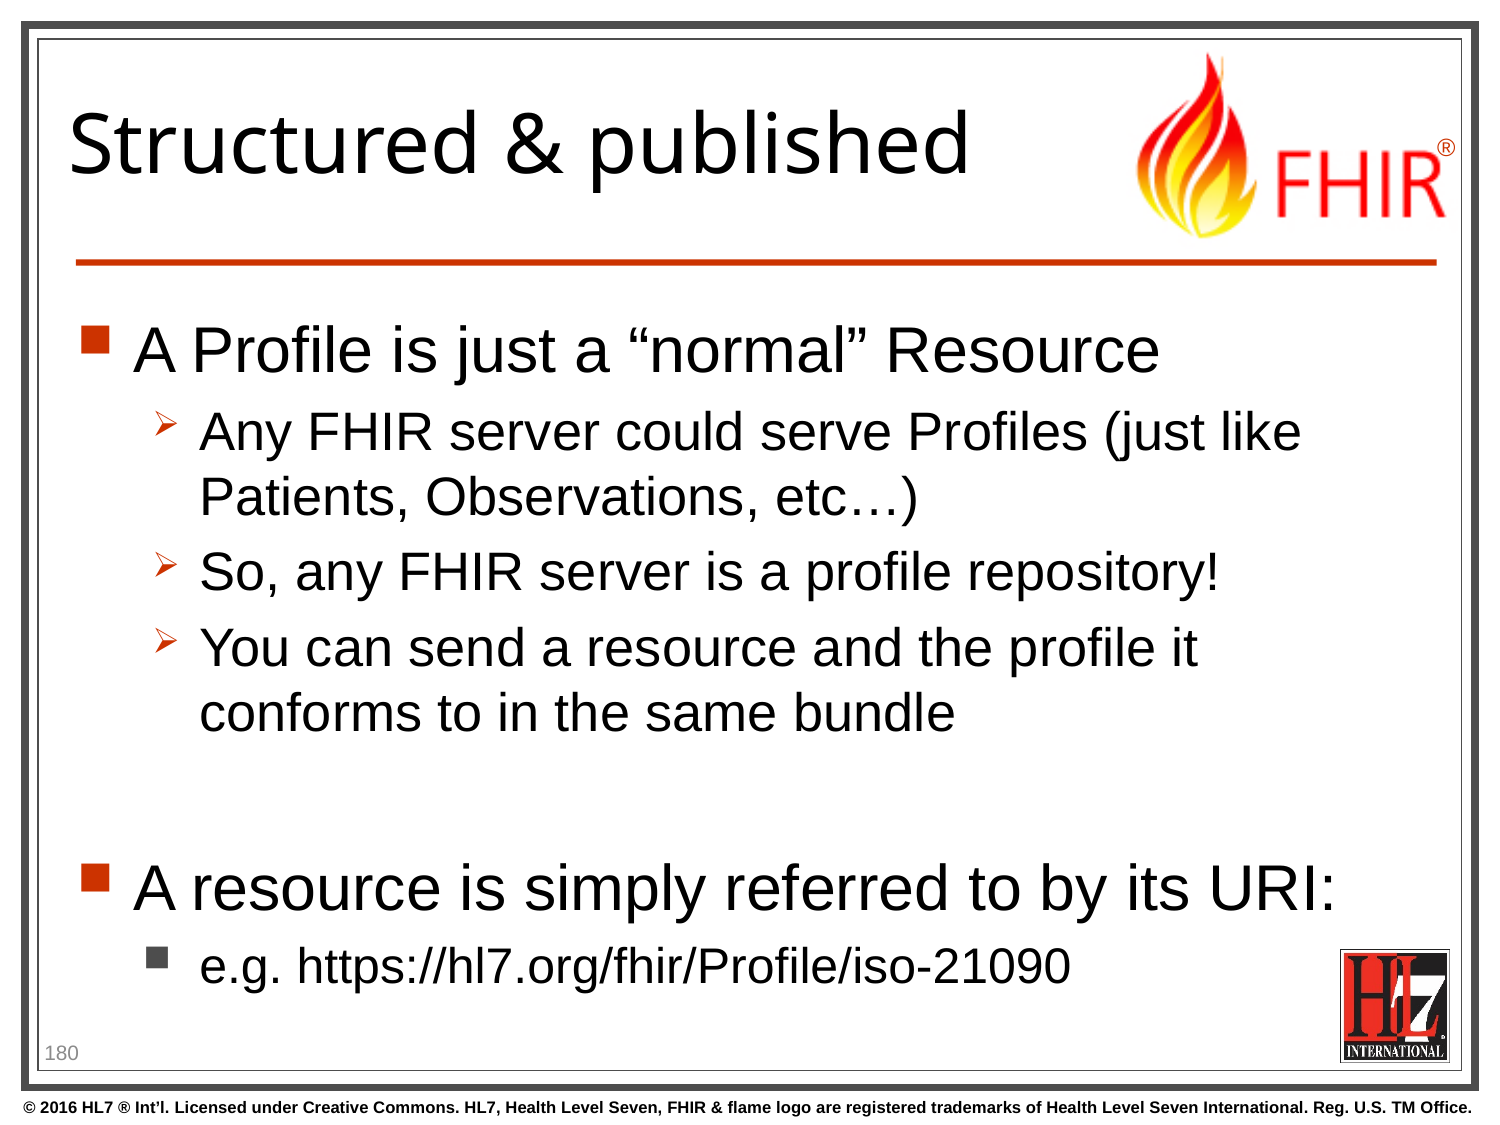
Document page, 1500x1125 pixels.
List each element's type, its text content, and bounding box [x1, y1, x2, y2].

slide_number 180 [29, 1034, 148, 1071]
picture [1124, 42, 1458, 249]
title Structured & published [53, 54, 1128, 244]
list A Profile is just a “normal” Resource Any FHIR server could serve Profiles (just like Patients, Observations, etc…) So, any FHIR server is a profile repository! You can send a resource and the profile it conforms to in the same bundle A resource is simply referred to by its URI: e.g. https://hl7.org/fhir/Profile/iso-21090 [62, 299, 1438, 1059]
picture [1340, 949, 1450, 1063]
